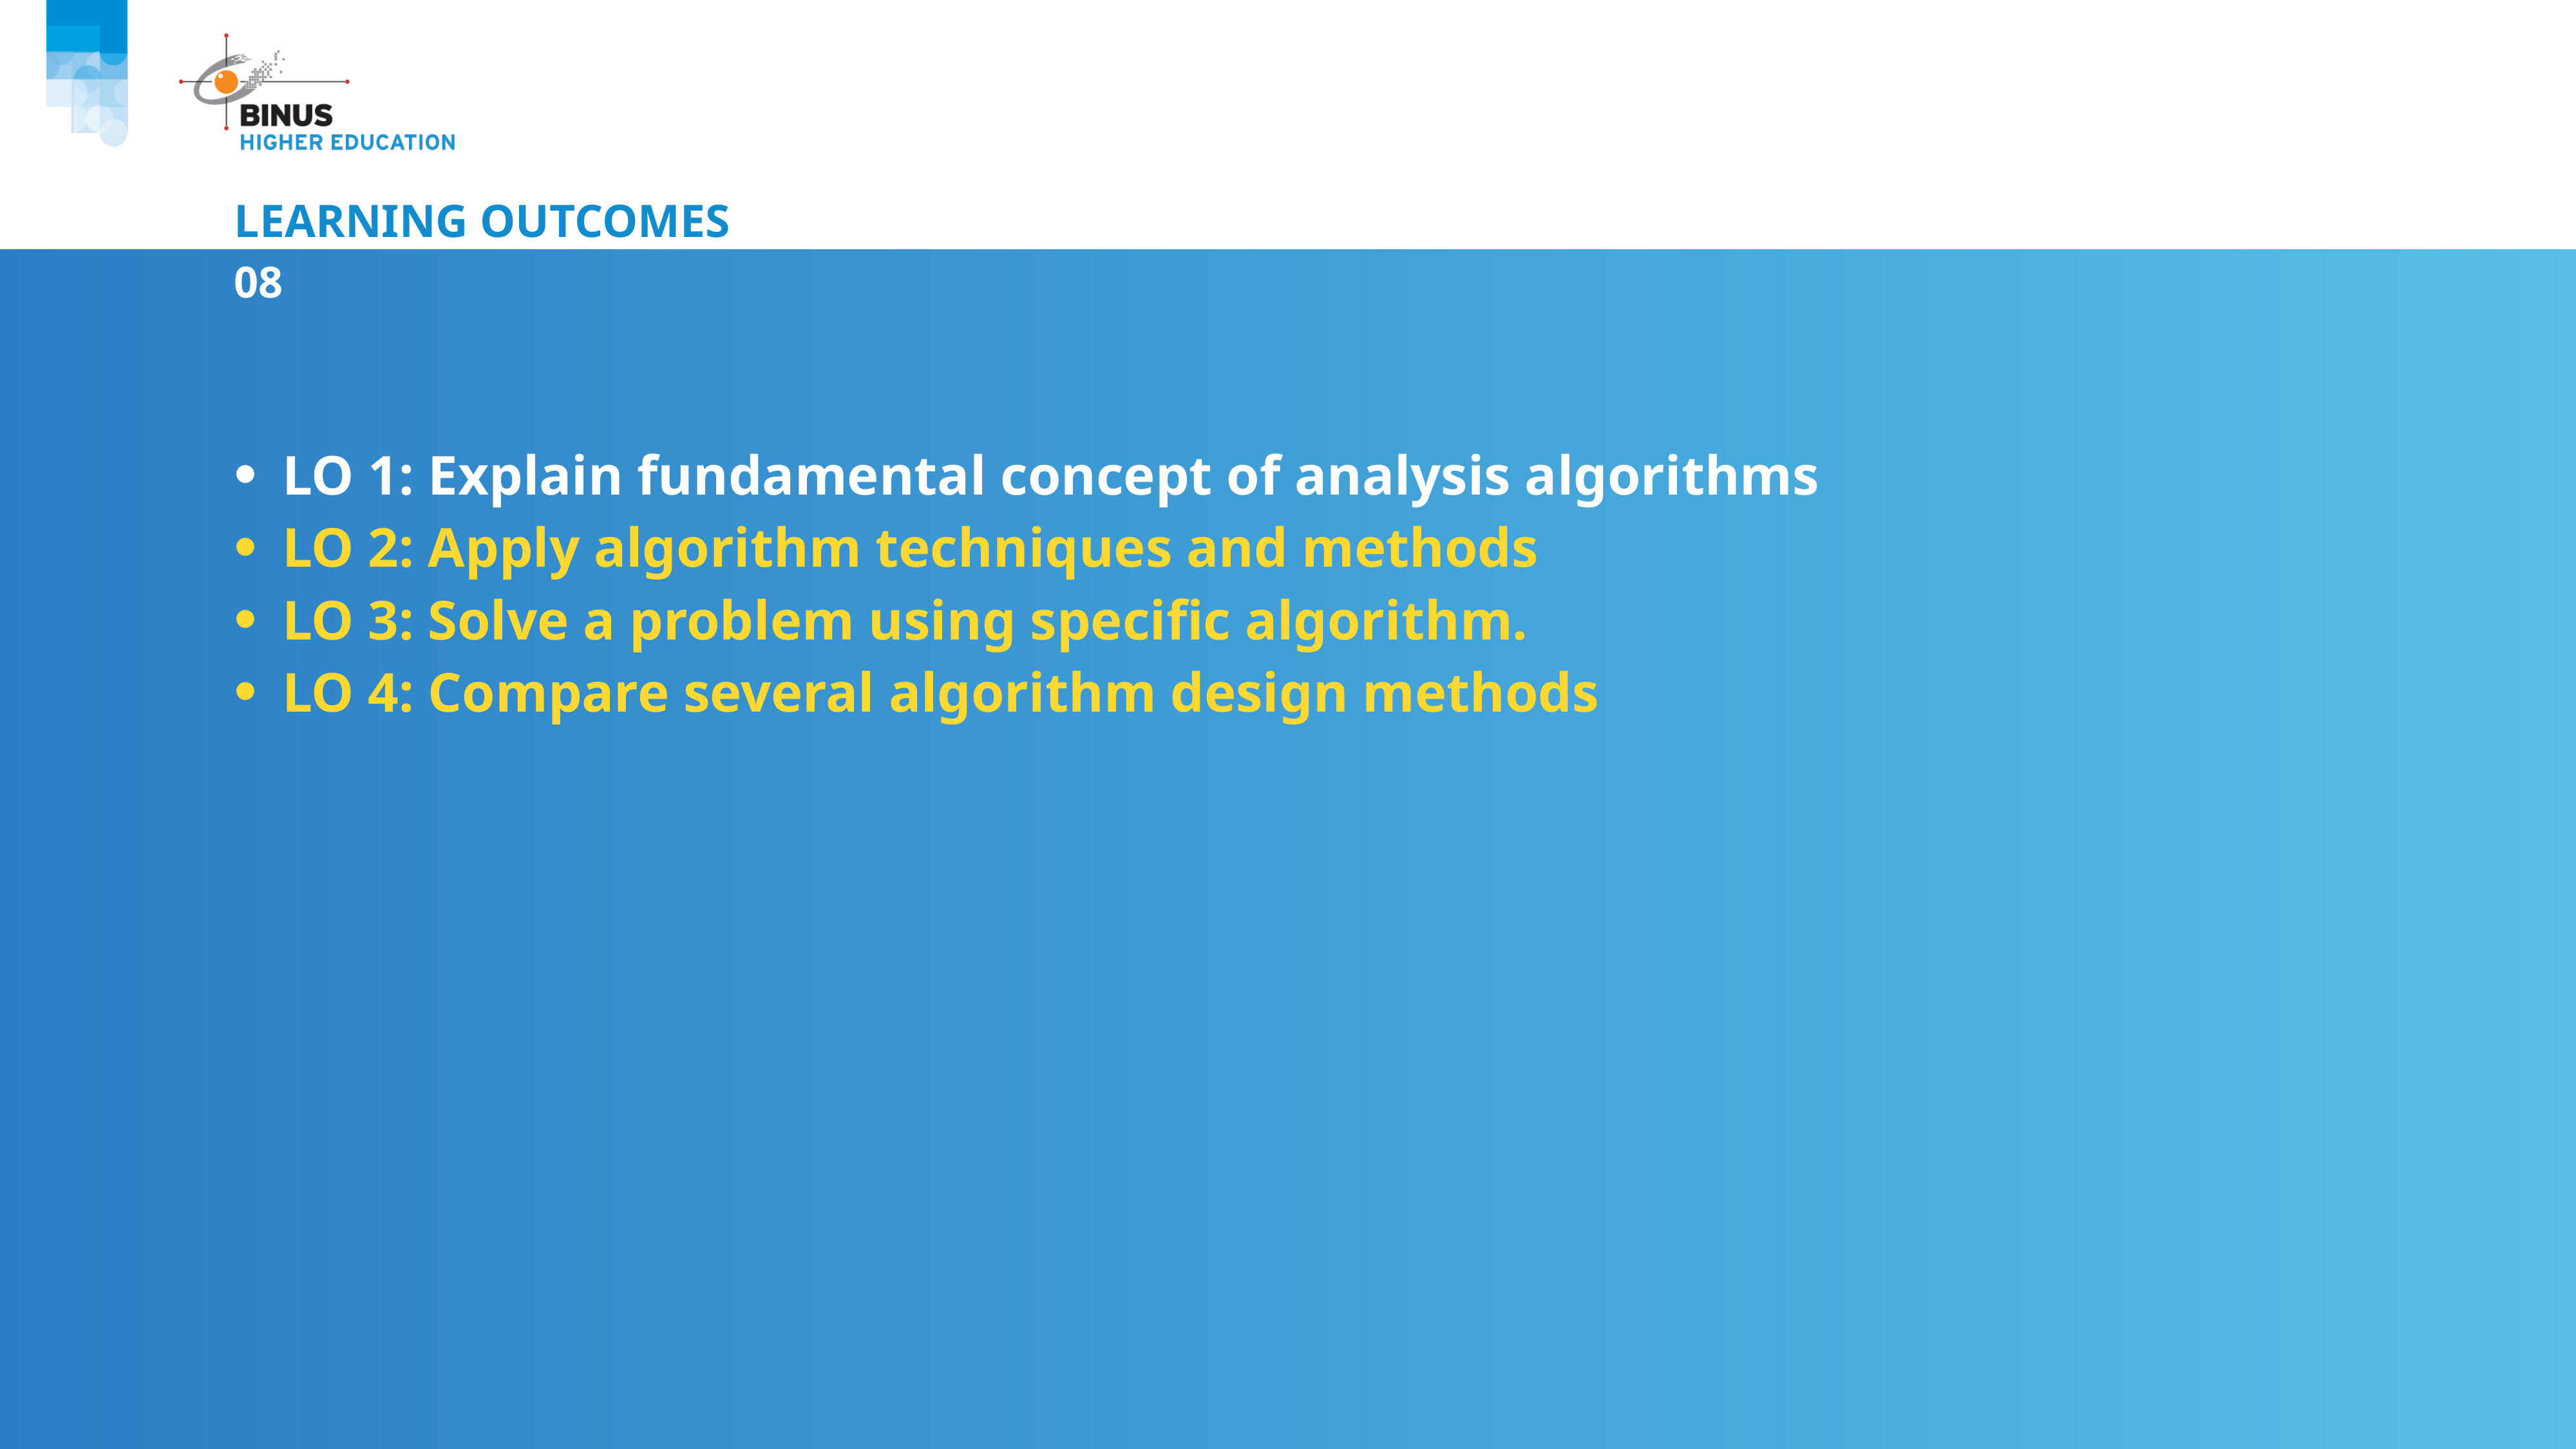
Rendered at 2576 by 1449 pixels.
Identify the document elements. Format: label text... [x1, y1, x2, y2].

picture [46, 0, 455, 154]
list LO 1: Explain fundamental concept of analysis algorithms LO 2: Apply algorithm techniques and methods LO 3: Solve a problem using specific algorithm. LO 4: Compare several algorithm design methods [228, 435, 2349, 1337]
title Learning outcomes [228, 197, 1784, 252]
list 08 [228, 255, 1262, 341]
